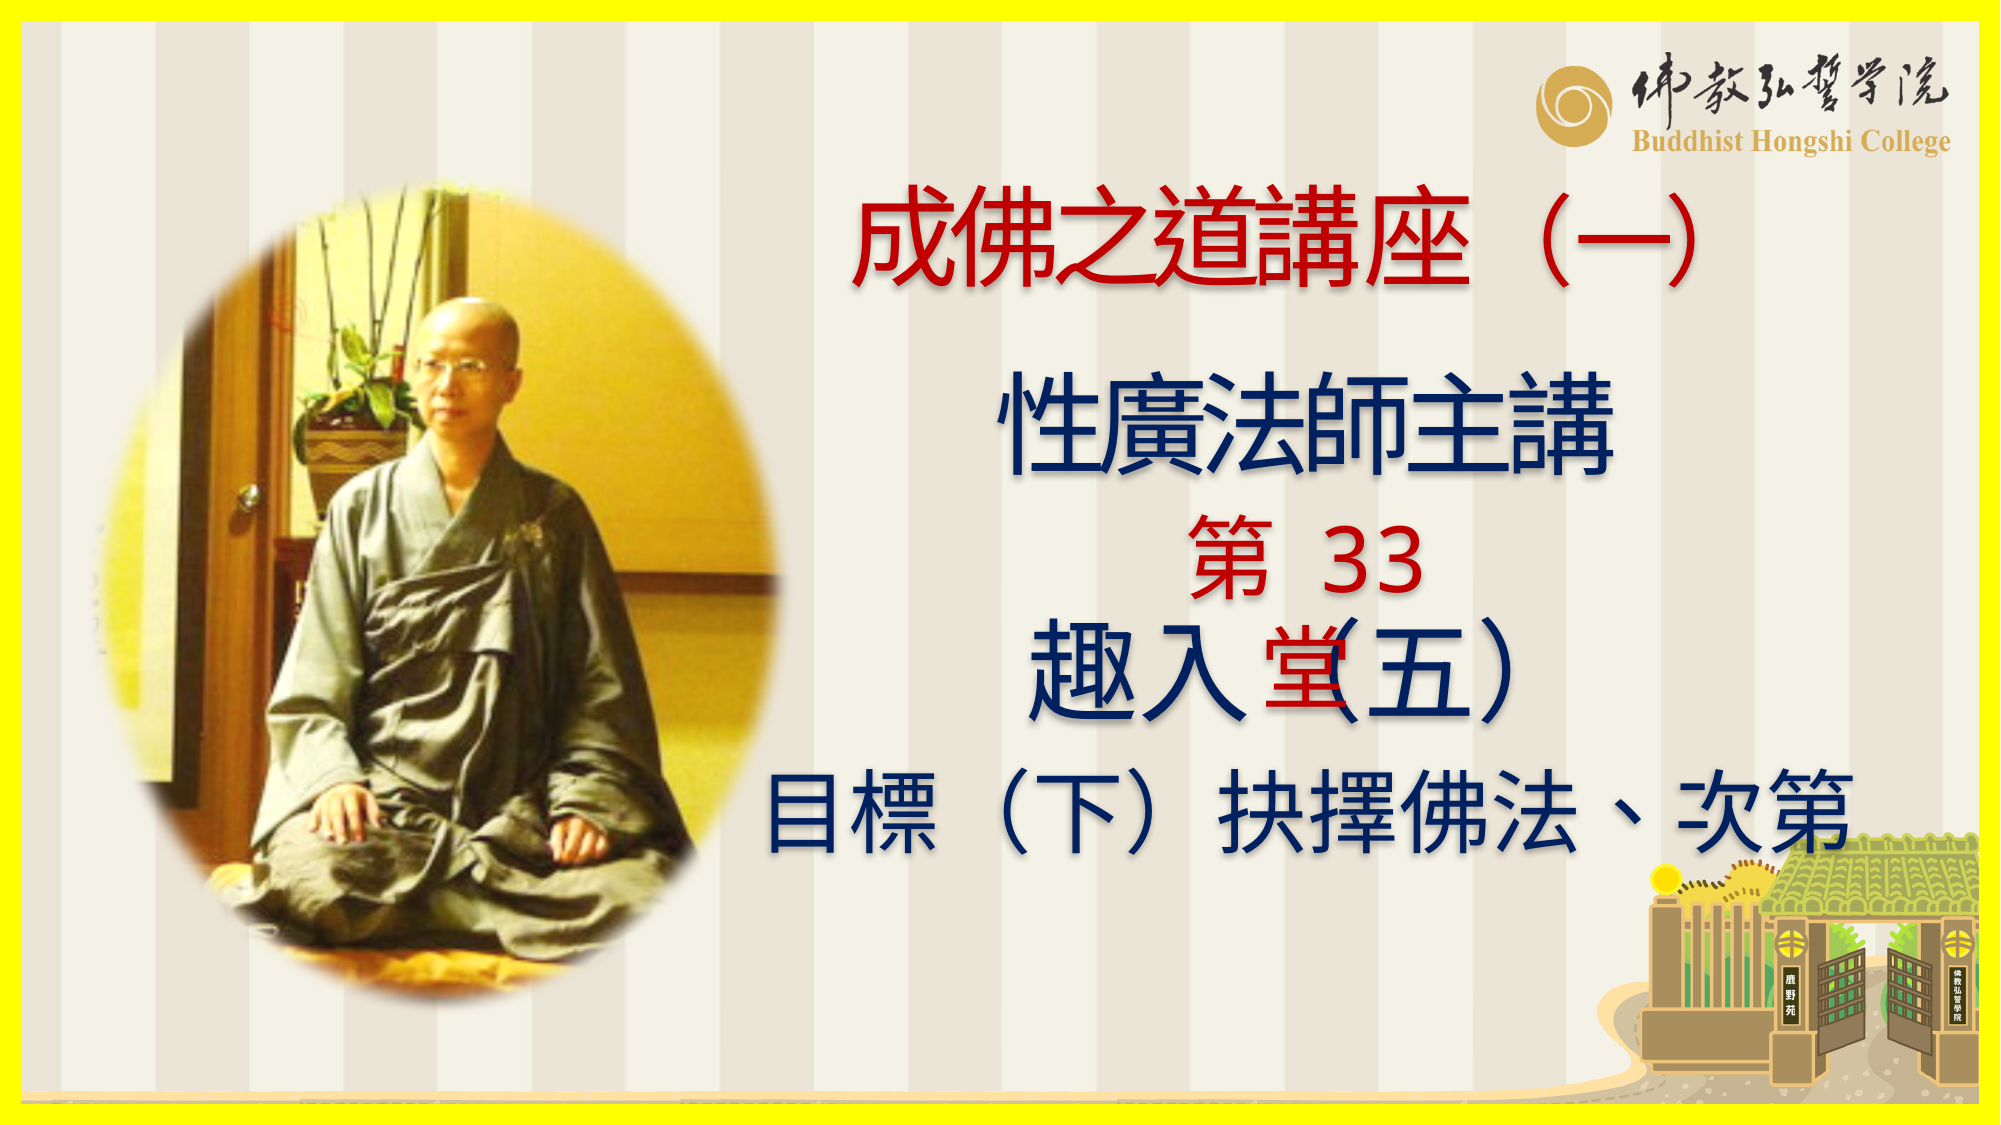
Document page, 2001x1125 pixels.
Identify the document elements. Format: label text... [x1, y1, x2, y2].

text_box 性廣法師主講 [947, 350, 1665, 493]
text_box 第 33 堂 [1090, 502, 1523, 598]
text_box [0, 0, 2000, 1125]
picture [87, 170, 795, 1017]
text_box 趣入（五） 目標（下）抉擇佛法、次第 [795, 594, 2000, 979]
text_box 成佛之道講座（一） [781, 131, 1831, 354]
